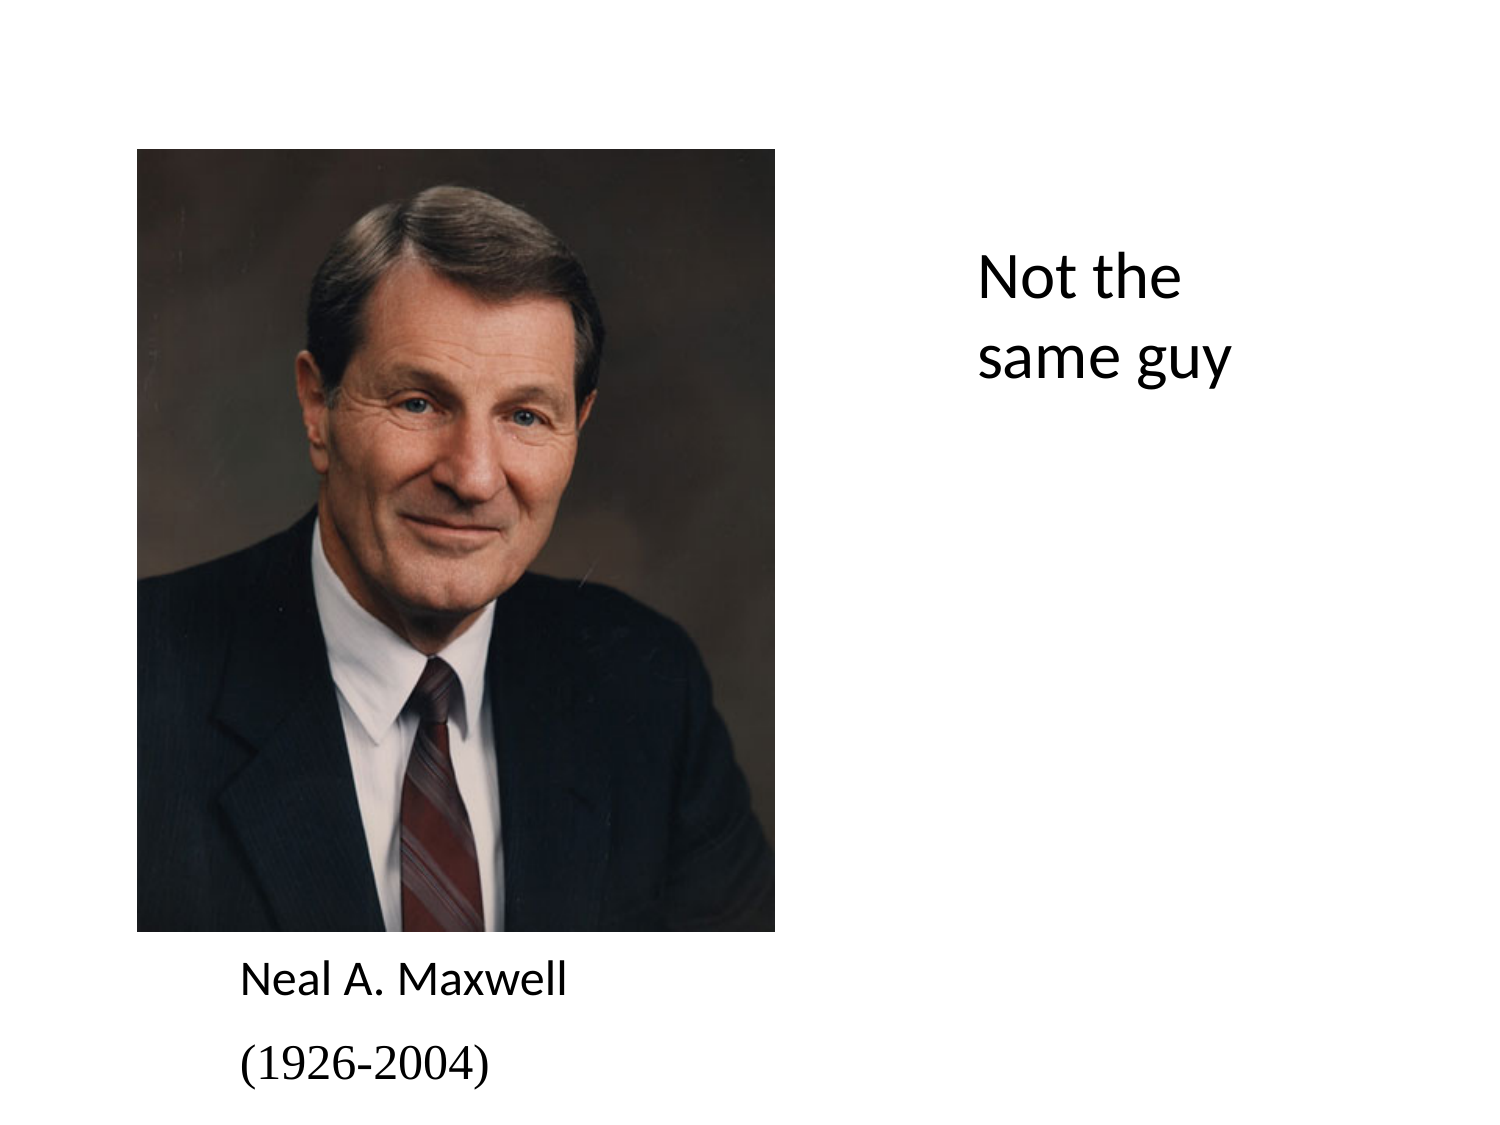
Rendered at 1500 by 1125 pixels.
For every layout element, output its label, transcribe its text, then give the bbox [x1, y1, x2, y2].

picture [137, 149, 776, 932]
text_box Not the same guy [962, 224, 1350, 400]
text_box Neal A. Maxwell (1926-2004) [225, 940, 725, 1098]
